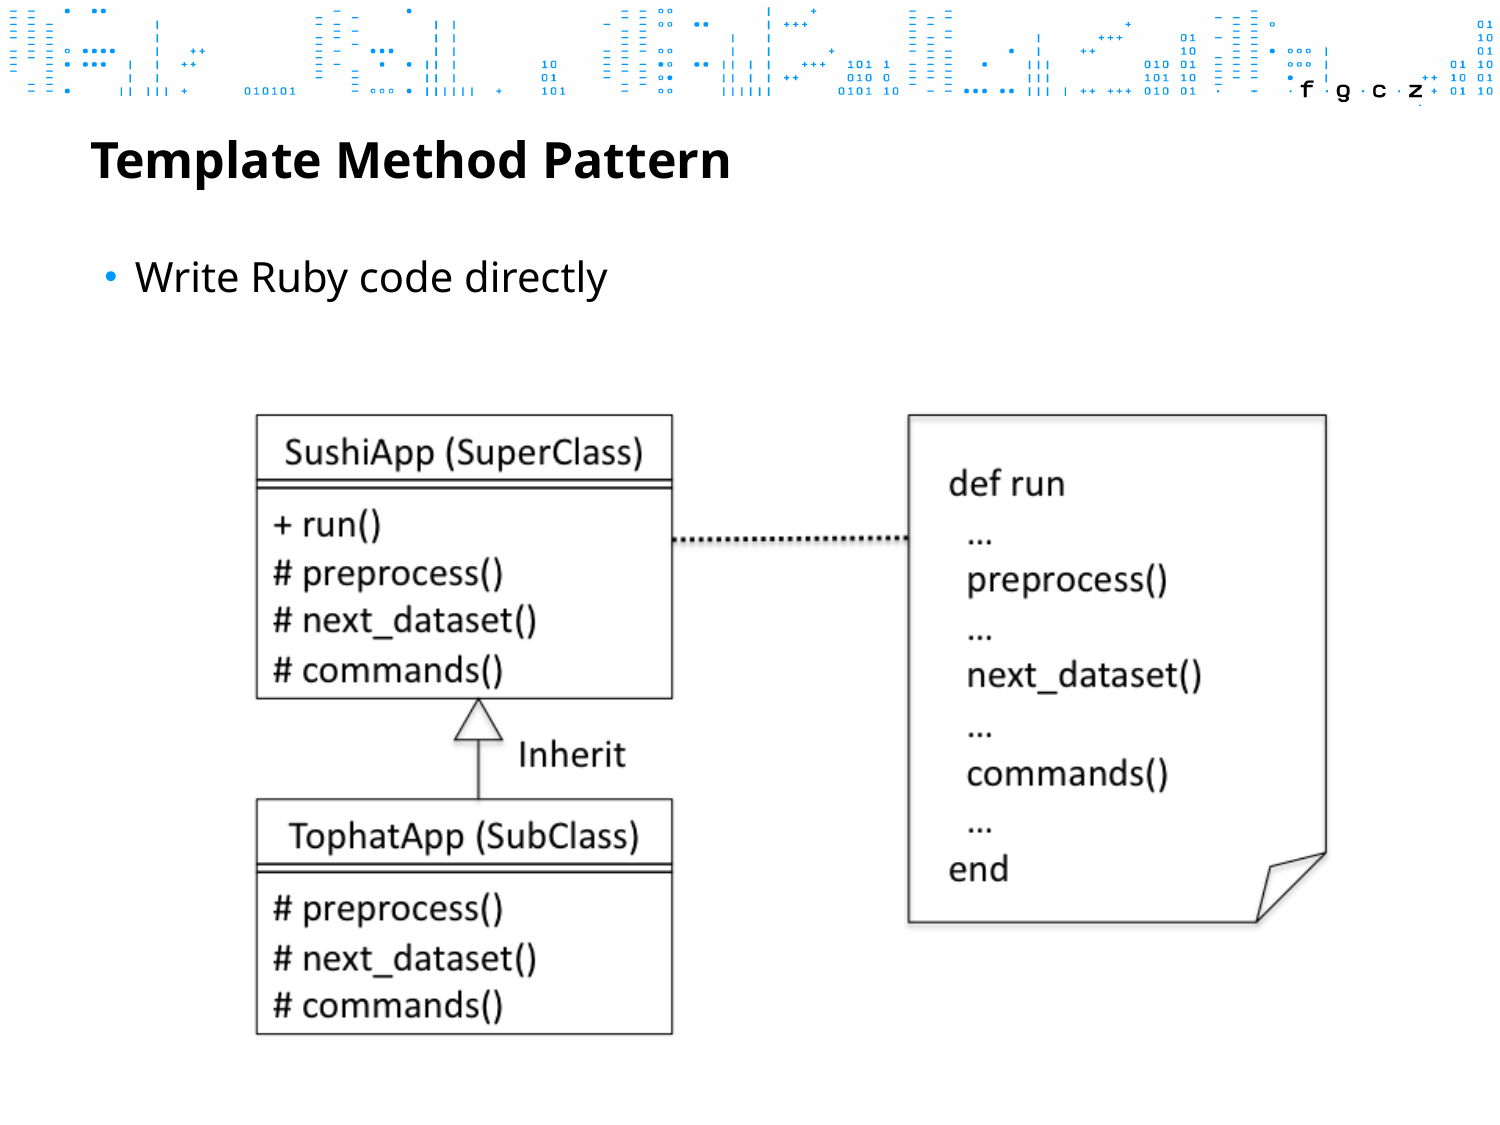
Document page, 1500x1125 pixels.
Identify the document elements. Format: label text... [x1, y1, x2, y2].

list Write Ruby code directly [88, 243, 833, 350]
picture [0, 0, 1500, 106]
title Template Method Pattern [75, 121, 1425, 197]
picture [229, 388, 1371, 1071]
